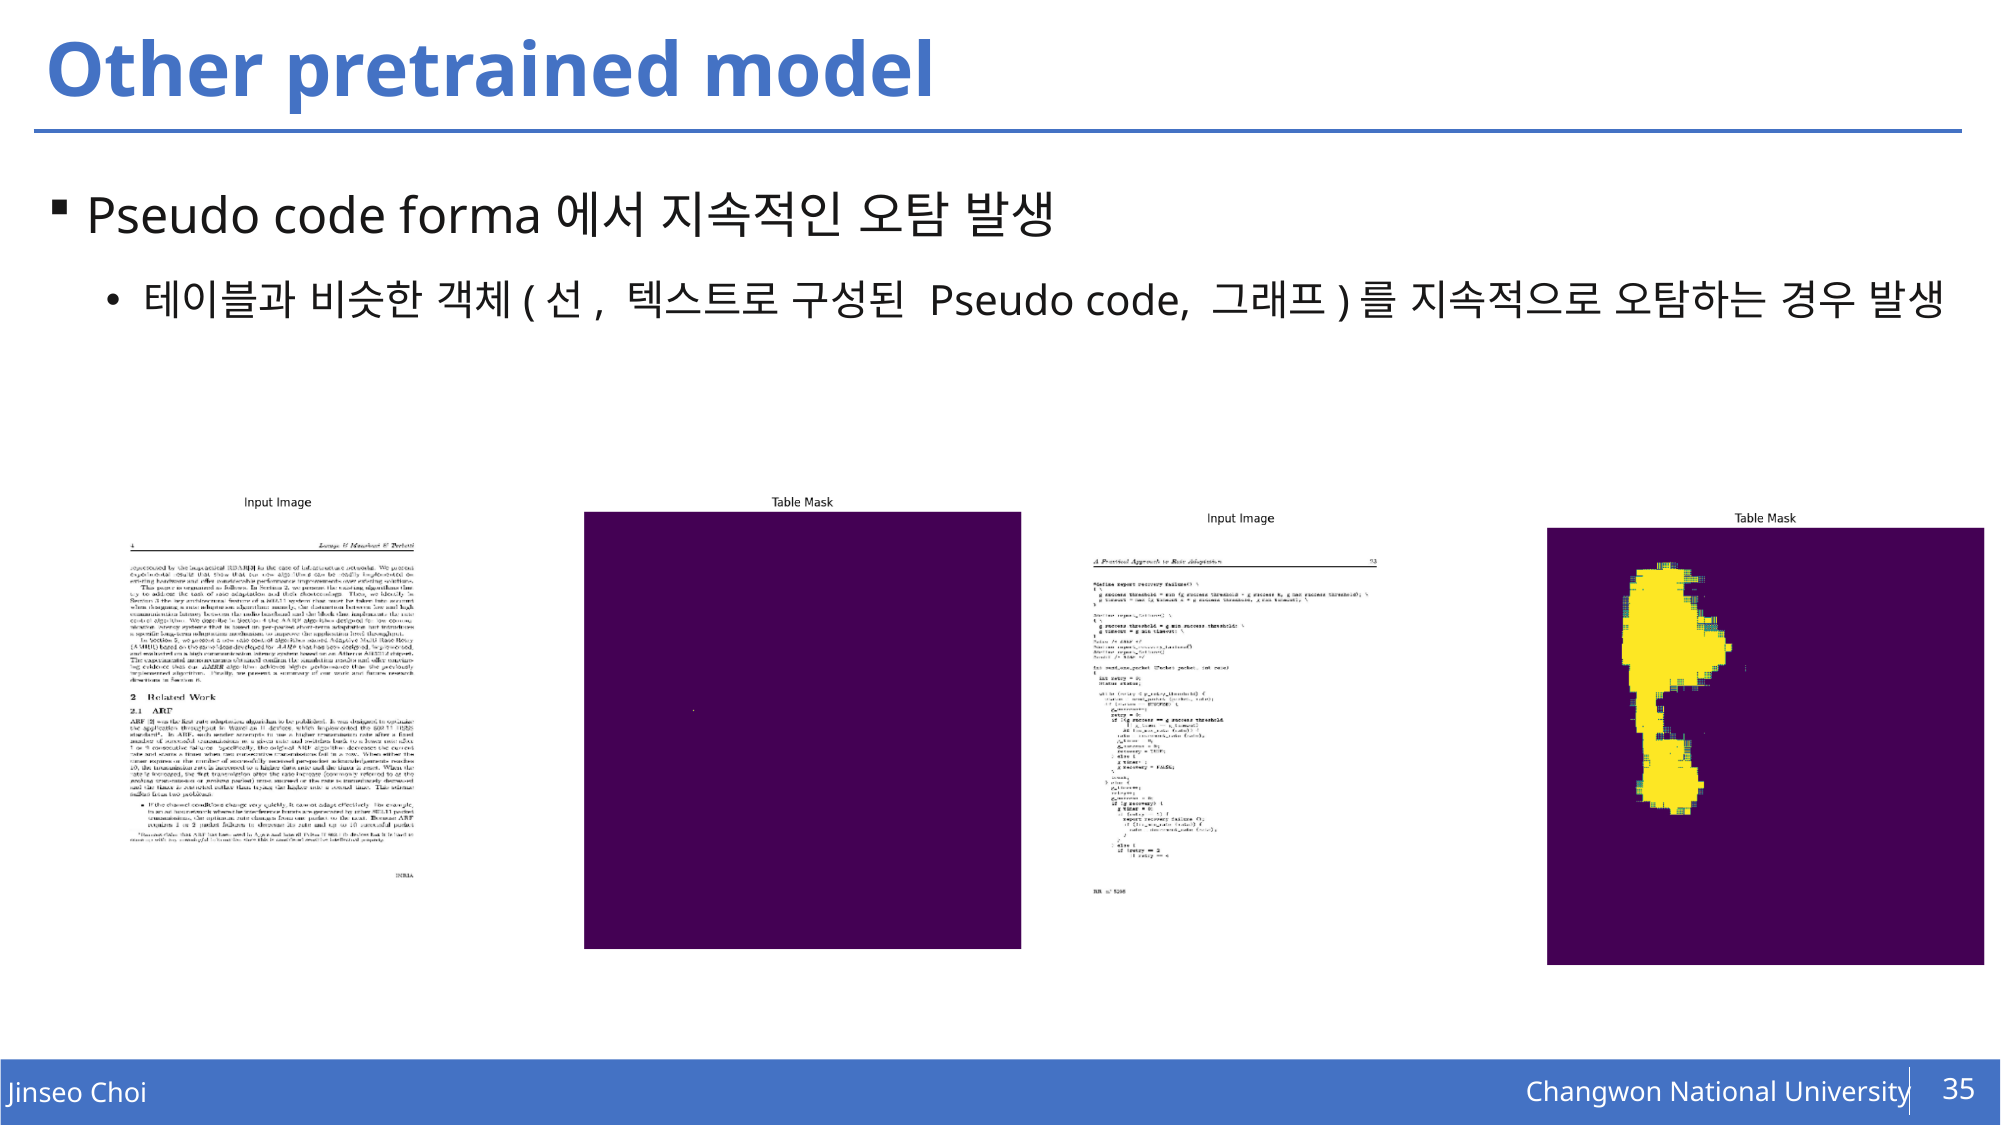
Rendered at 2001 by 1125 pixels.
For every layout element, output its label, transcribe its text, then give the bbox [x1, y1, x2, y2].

picture [108, 491, 1036, 959]
title Other pretrained model [30, 15, 1959, 131]
list Pseudo code forma에서 지속적인 오탐 발생 테이블과 비슷한 객체(선, 텍스트로 구성된 Pseudo code, 그래프)를 지속적으로 오탐하는 경우 발생 [33, 152, 1963, 997]
slide_number 35 [1922, 1060, 1996, 1121]
picture [1068, 505, 1996, 973]
